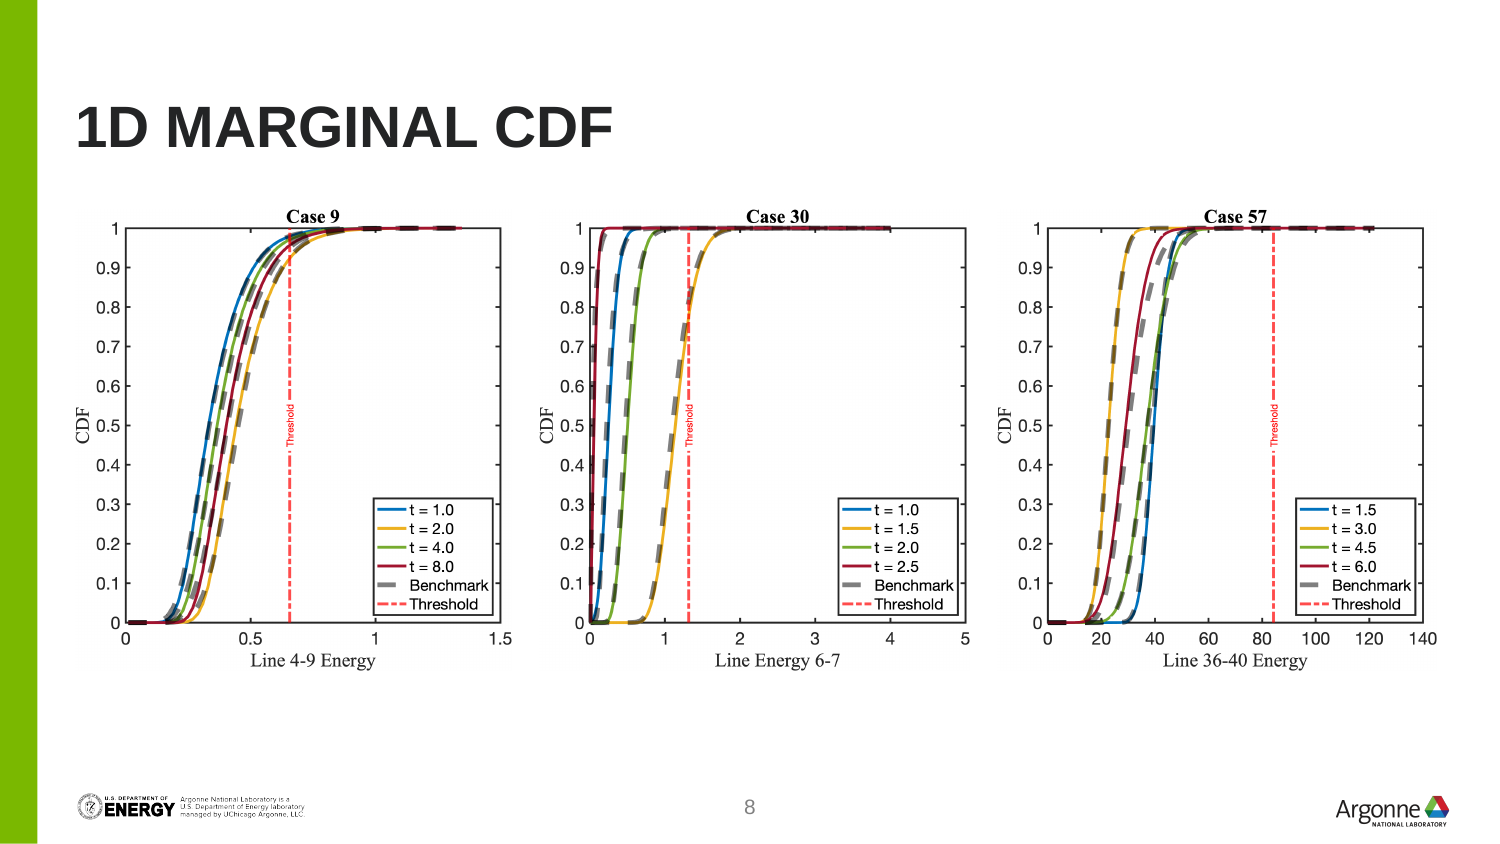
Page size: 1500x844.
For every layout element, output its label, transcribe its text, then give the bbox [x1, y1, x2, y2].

picture [74, 208, 512, 672]
picture [539, 208, 970, 672]
slide_number 8 [712, 796, 788, 819]
picture [75, 791, 308, 822]
picture [996, 208, 1437, 672]
title 1d Marginal CDF [75, 58, 1449, 161]
picture [1330, 787, 1458, 834]
